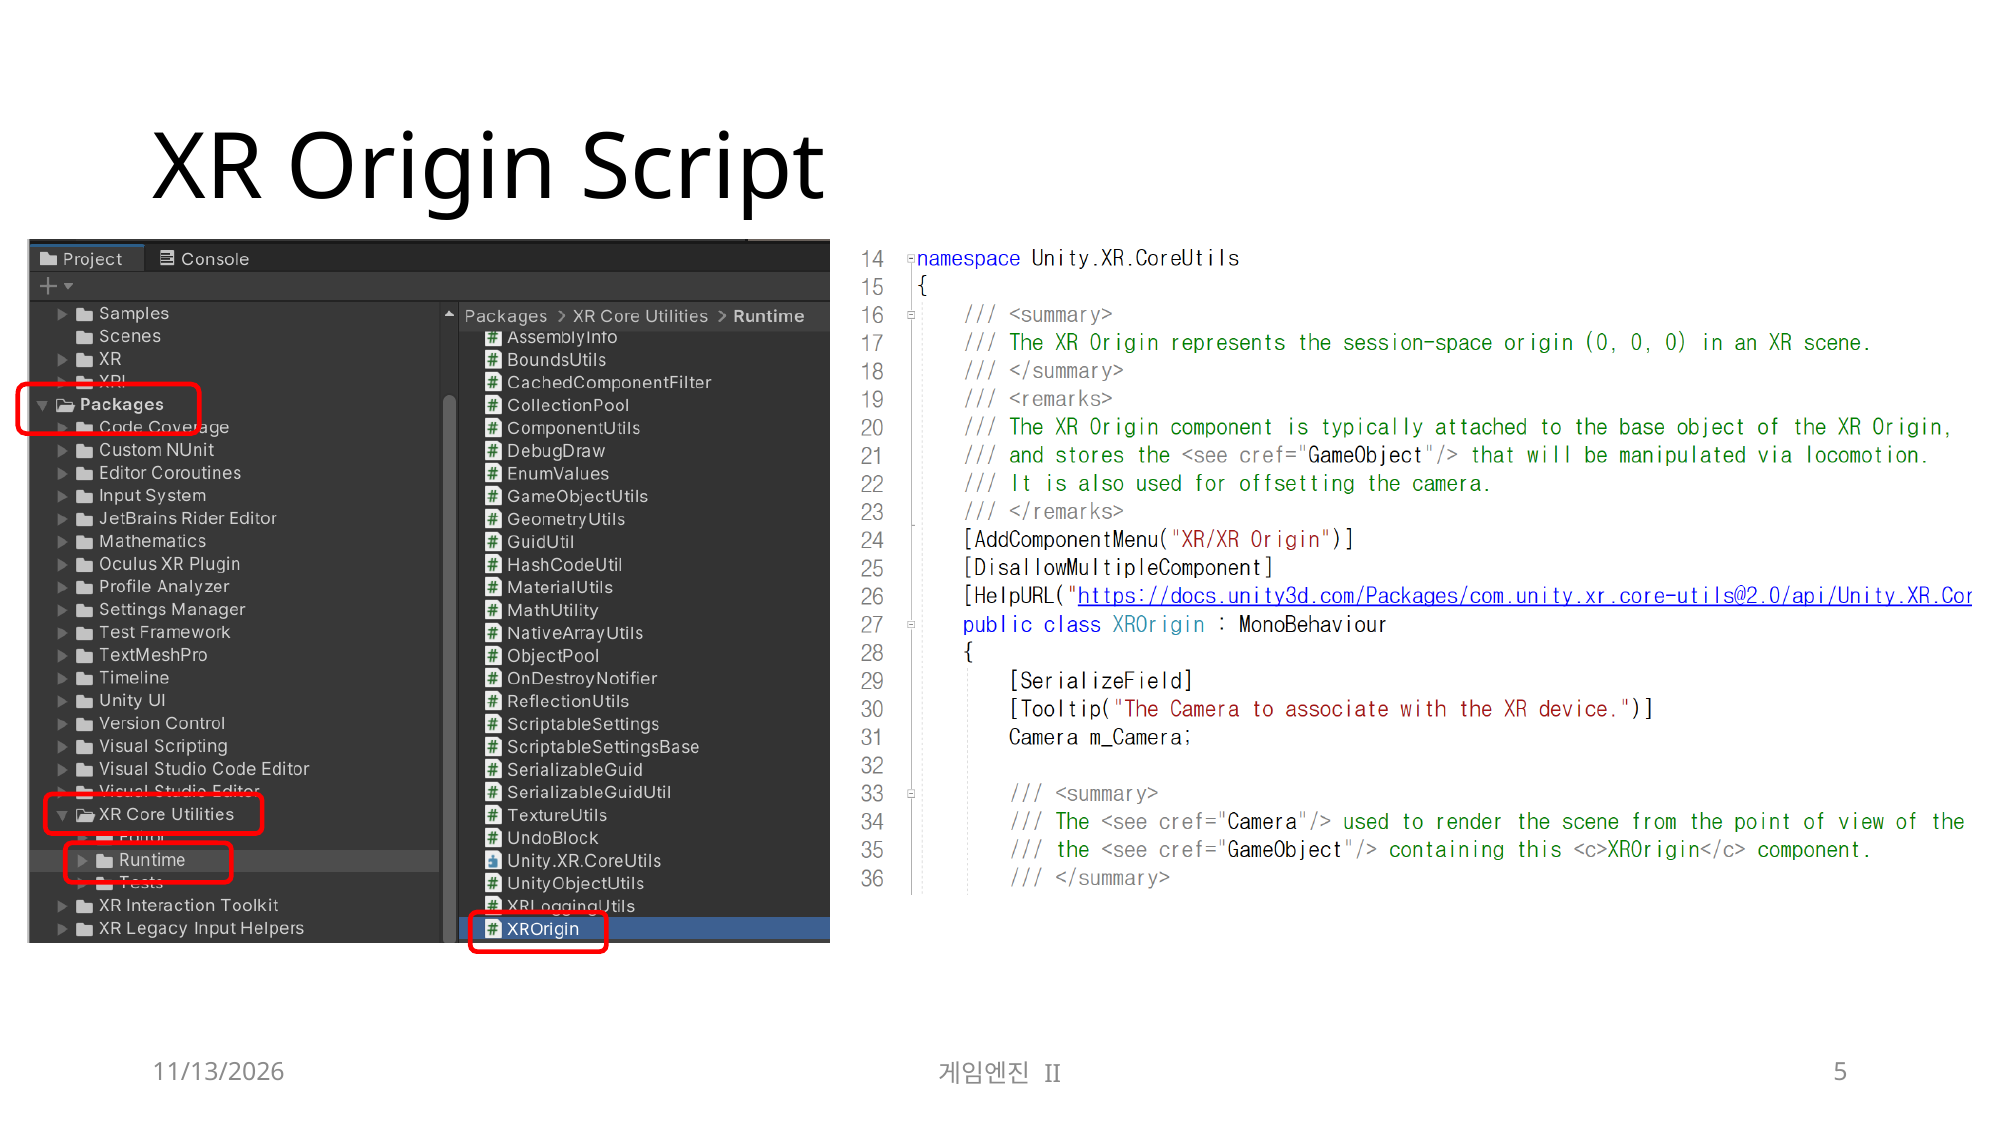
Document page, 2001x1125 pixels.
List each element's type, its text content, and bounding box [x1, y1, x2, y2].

footer 게임엔진 II [662, 1042, 1338, 1103]
slide_number 5 [1412, 1042, 1863, 1103]
text_box [16, 382, 27, 435]
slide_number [137, 1042, 588, 1103]
picture [843, 239, 1972, 895]
picture [27, 239, 830, 943]
text_box [469, 943, 608, 953]
title XR Origin Script [137, 59, 1863, 278]
